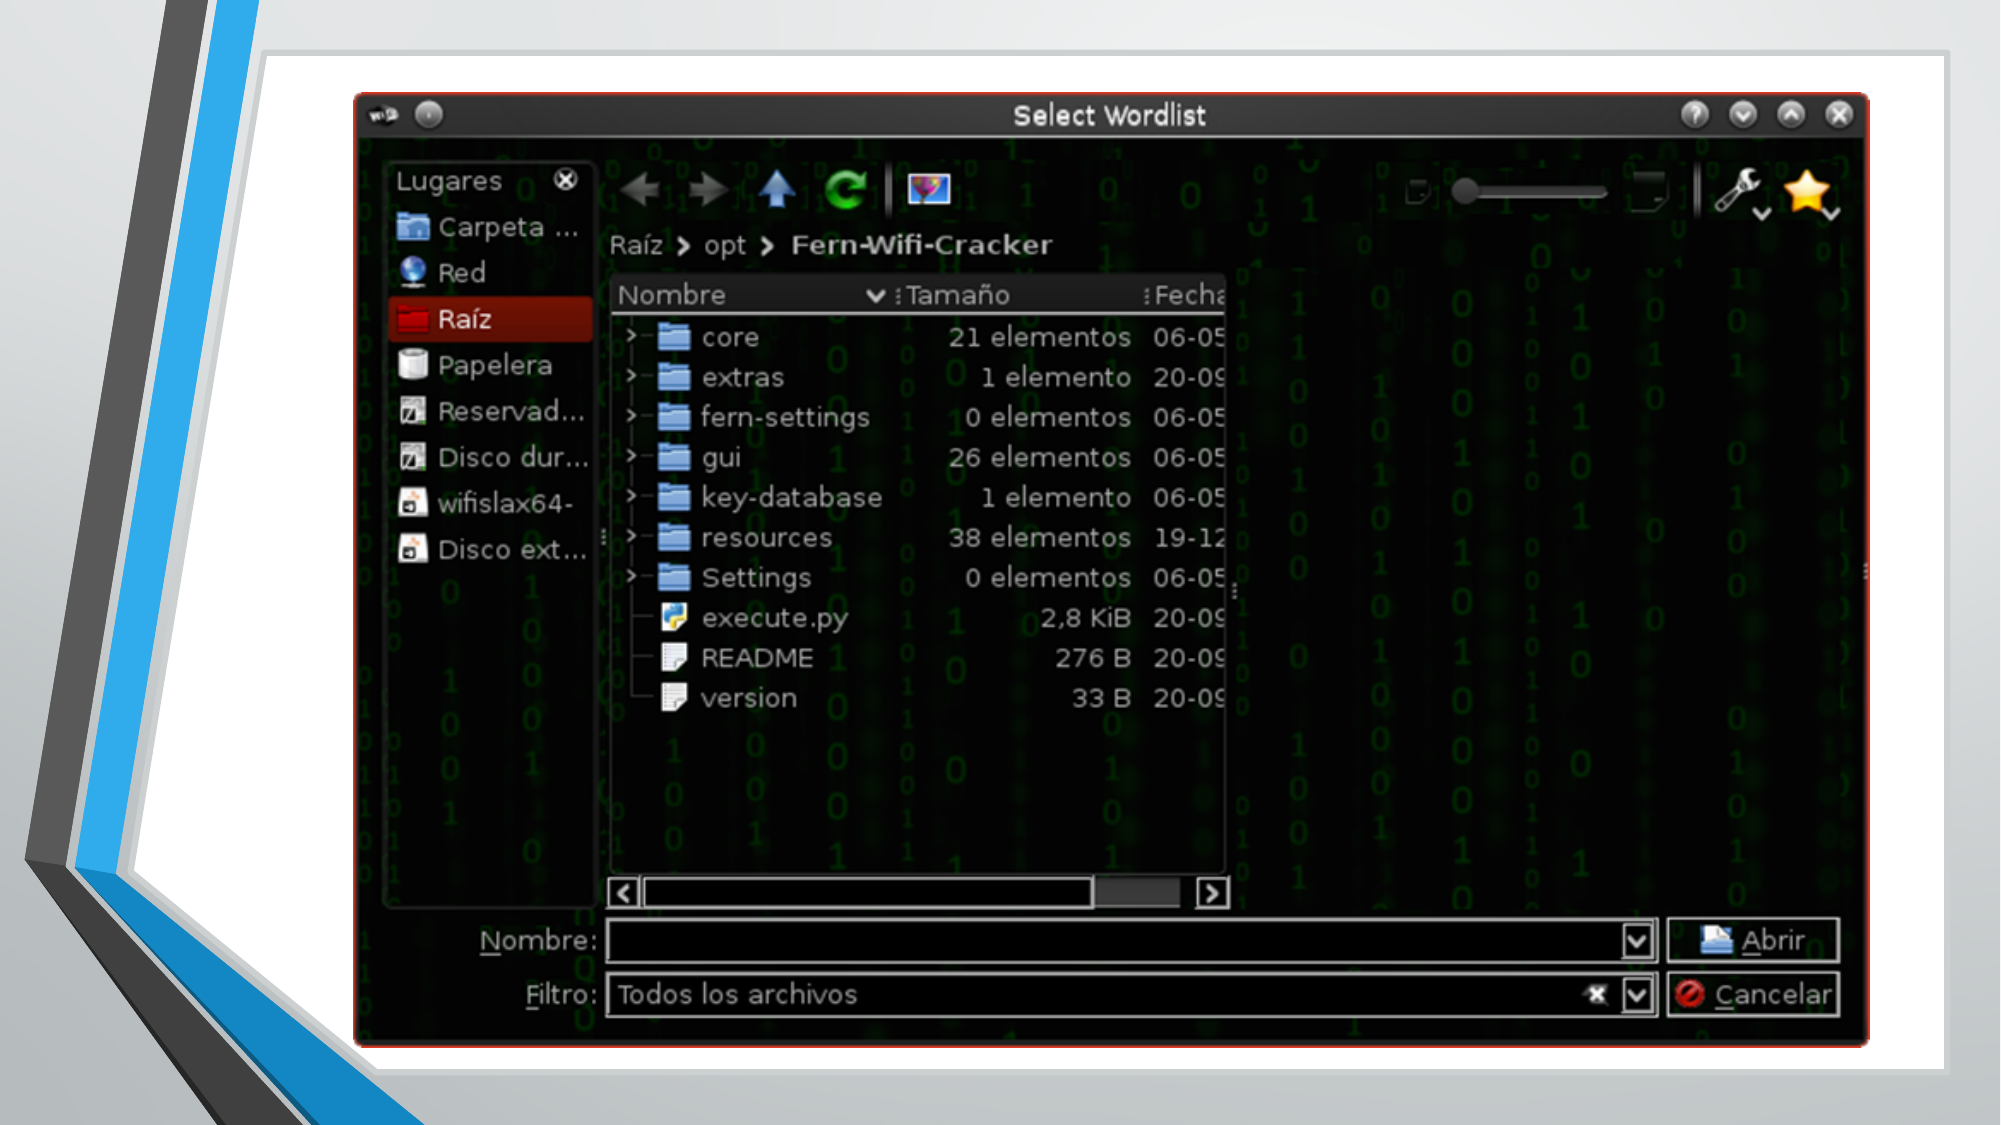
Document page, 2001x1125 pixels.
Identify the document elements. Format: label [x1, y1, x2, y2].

text_box [24, 0, 425, 1125]
text_box [425, 51, 1949, 1074]
picture [352, 92, 1870, 1048]
